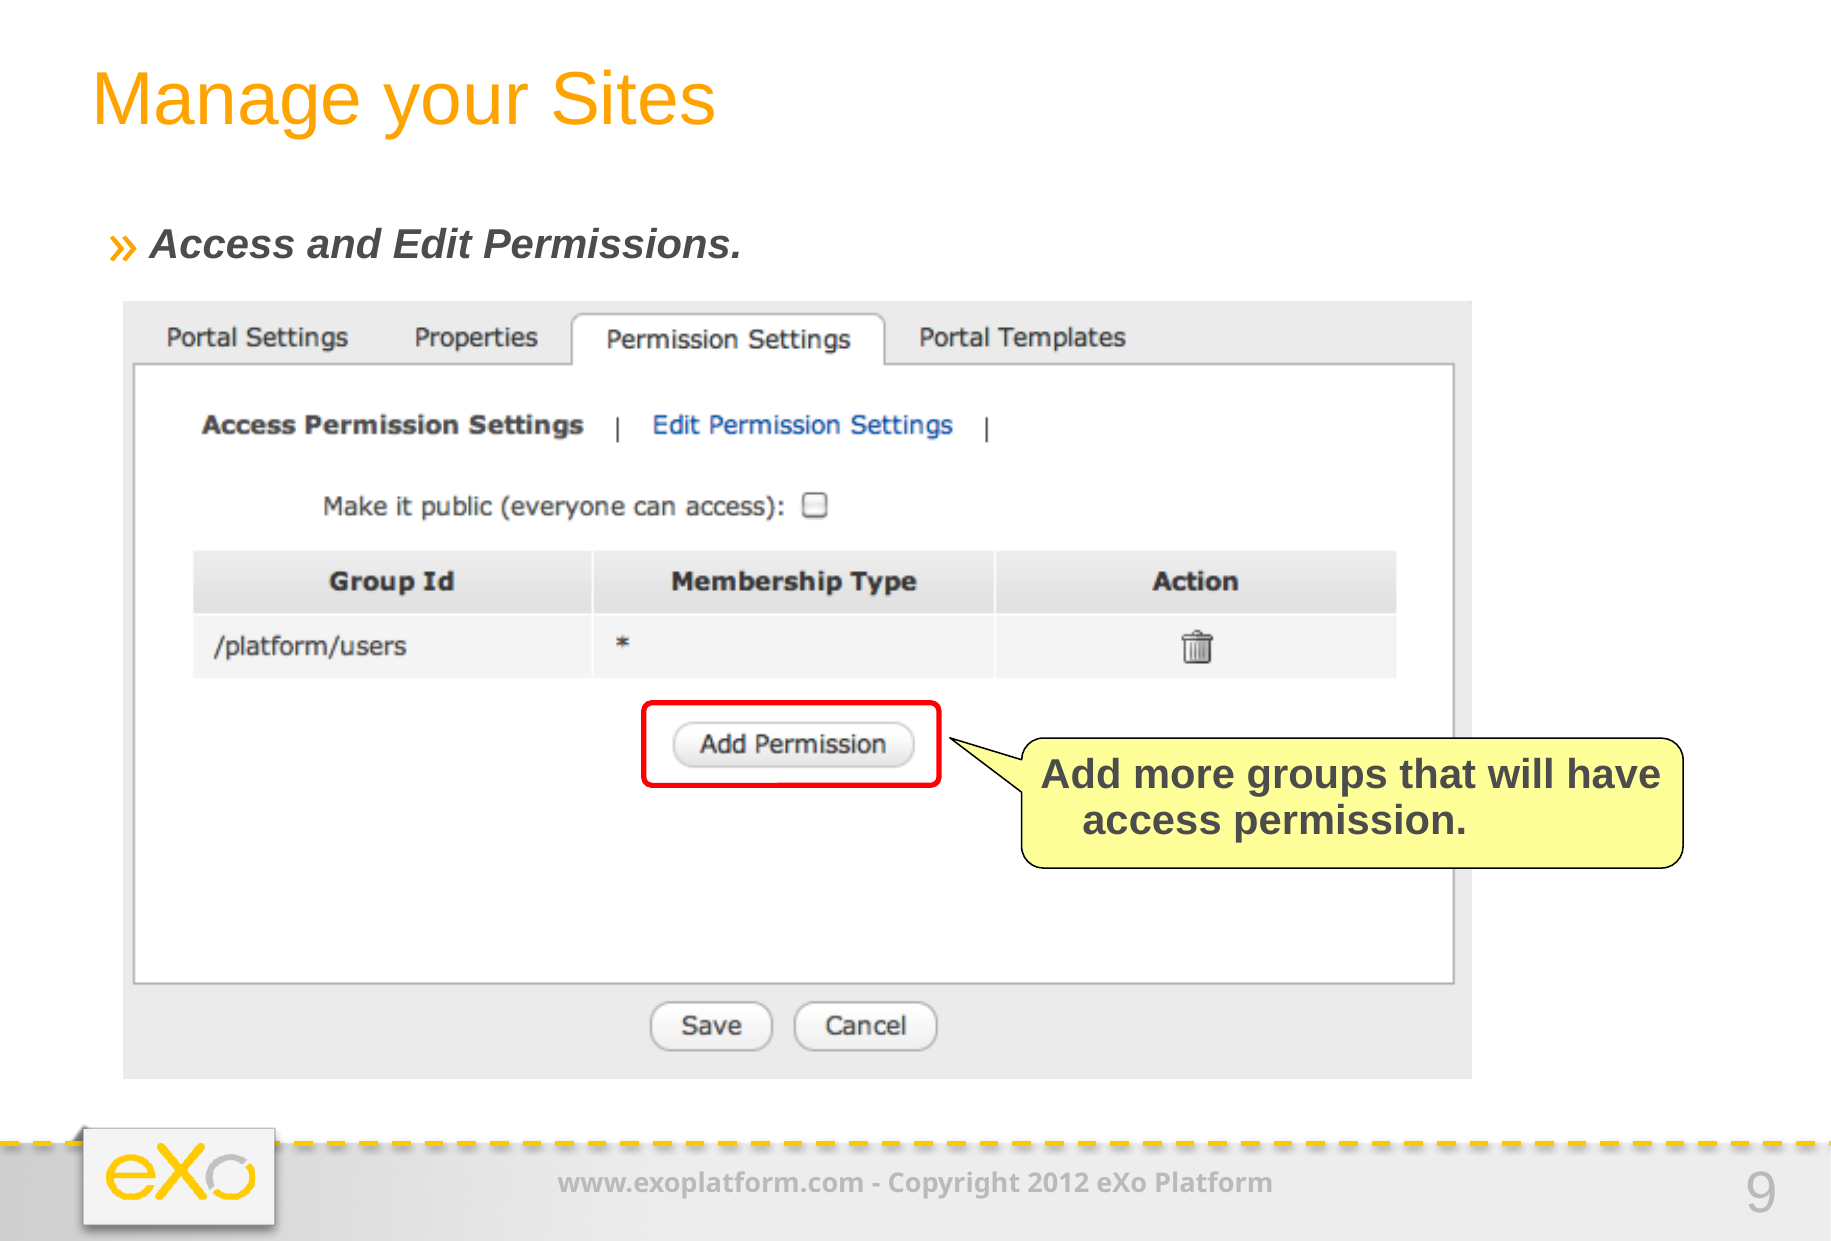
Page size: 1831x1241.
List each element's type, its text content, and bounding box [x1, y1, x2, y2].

picture [0, 1113, 1831, 1241]
text_box Access and Edit Permissions. [106, 216, 1755, 1054]
text_box Add more groups that will have access permission. [1477, 738, 1684, 869]
text_box Manage your Sites [91, 49, 1739, 151]
picture [123, 300, 1473, 1079]
